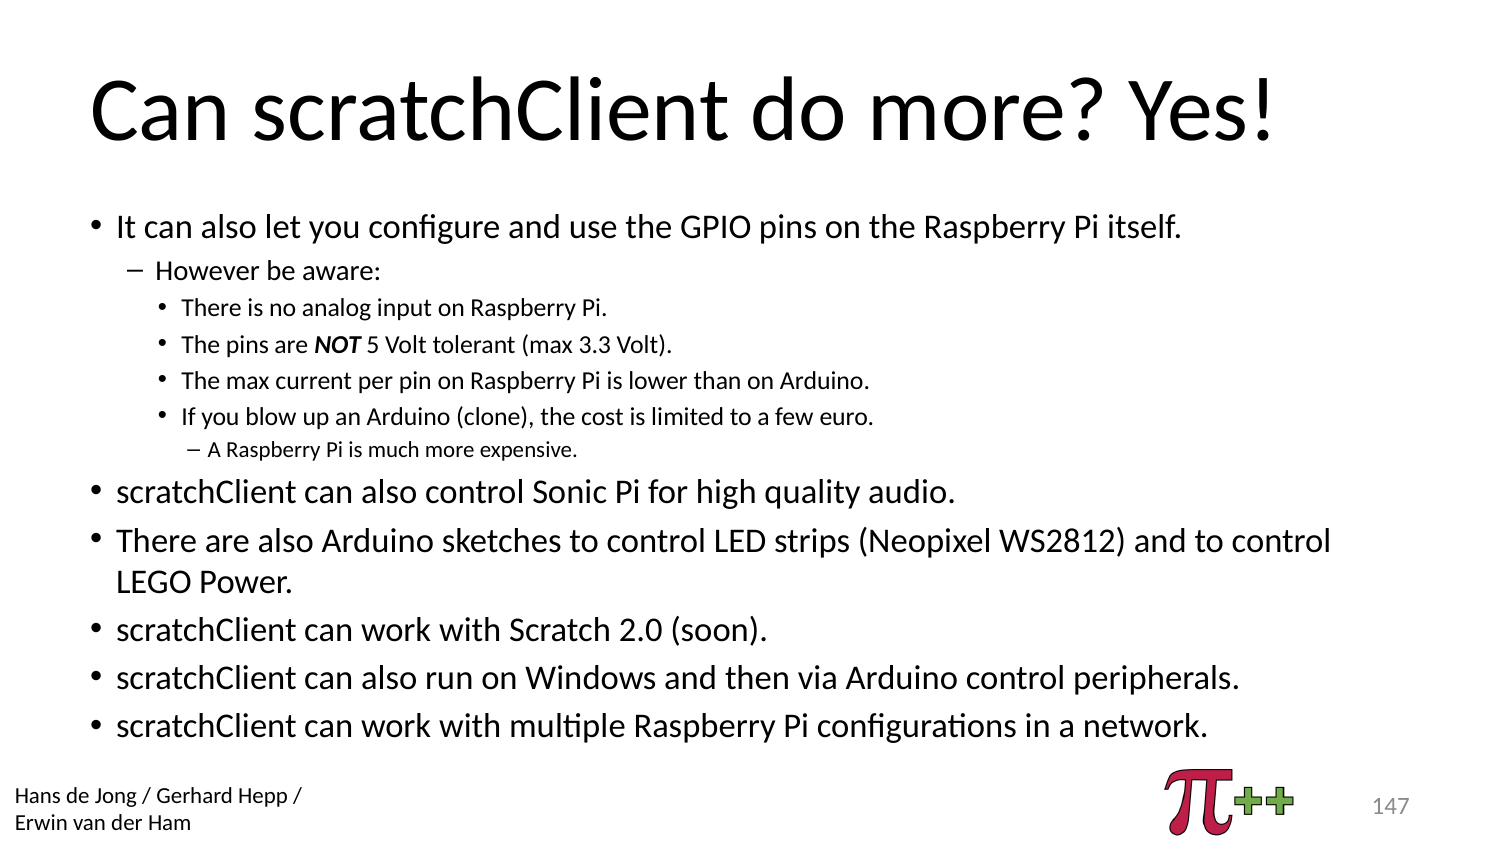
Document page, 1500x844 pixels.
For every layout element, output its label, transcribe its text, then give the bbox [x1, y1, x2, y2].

title Can scratchClient do more? Yes! [75, 33, 1425, 175]
list It can also let you configure and use the GPIO pins on the Raspberry Pi itself. However be aware: There is no analog input on Raspberry Pi. The pins are NOT 5 Volt tolerant (max 3.3 Volt). The max current per pin on Raspberry Pi is lower than on Arduino. If you blow up an Arduino (clone), the cost is limited to a few euro. A Raspberry Pi is much more expensive. scratchClient can also control Sonic Pi for high quality audio. There are also Arduino sketches to control LED strips (Neopixel WS2812) and to control LEGO Power. scratchClient can work with Scratch 2.0 (soon). scratchClient can also run on Windows and then via Arduino control peripherals. scratchClient can work with multiple Raspberry Pi configurations in a network. [75, 196, 1425, 754]
slide_number 147 [1340, 782, 1425, 827]
picture [1163, 768, 1294, 836]
